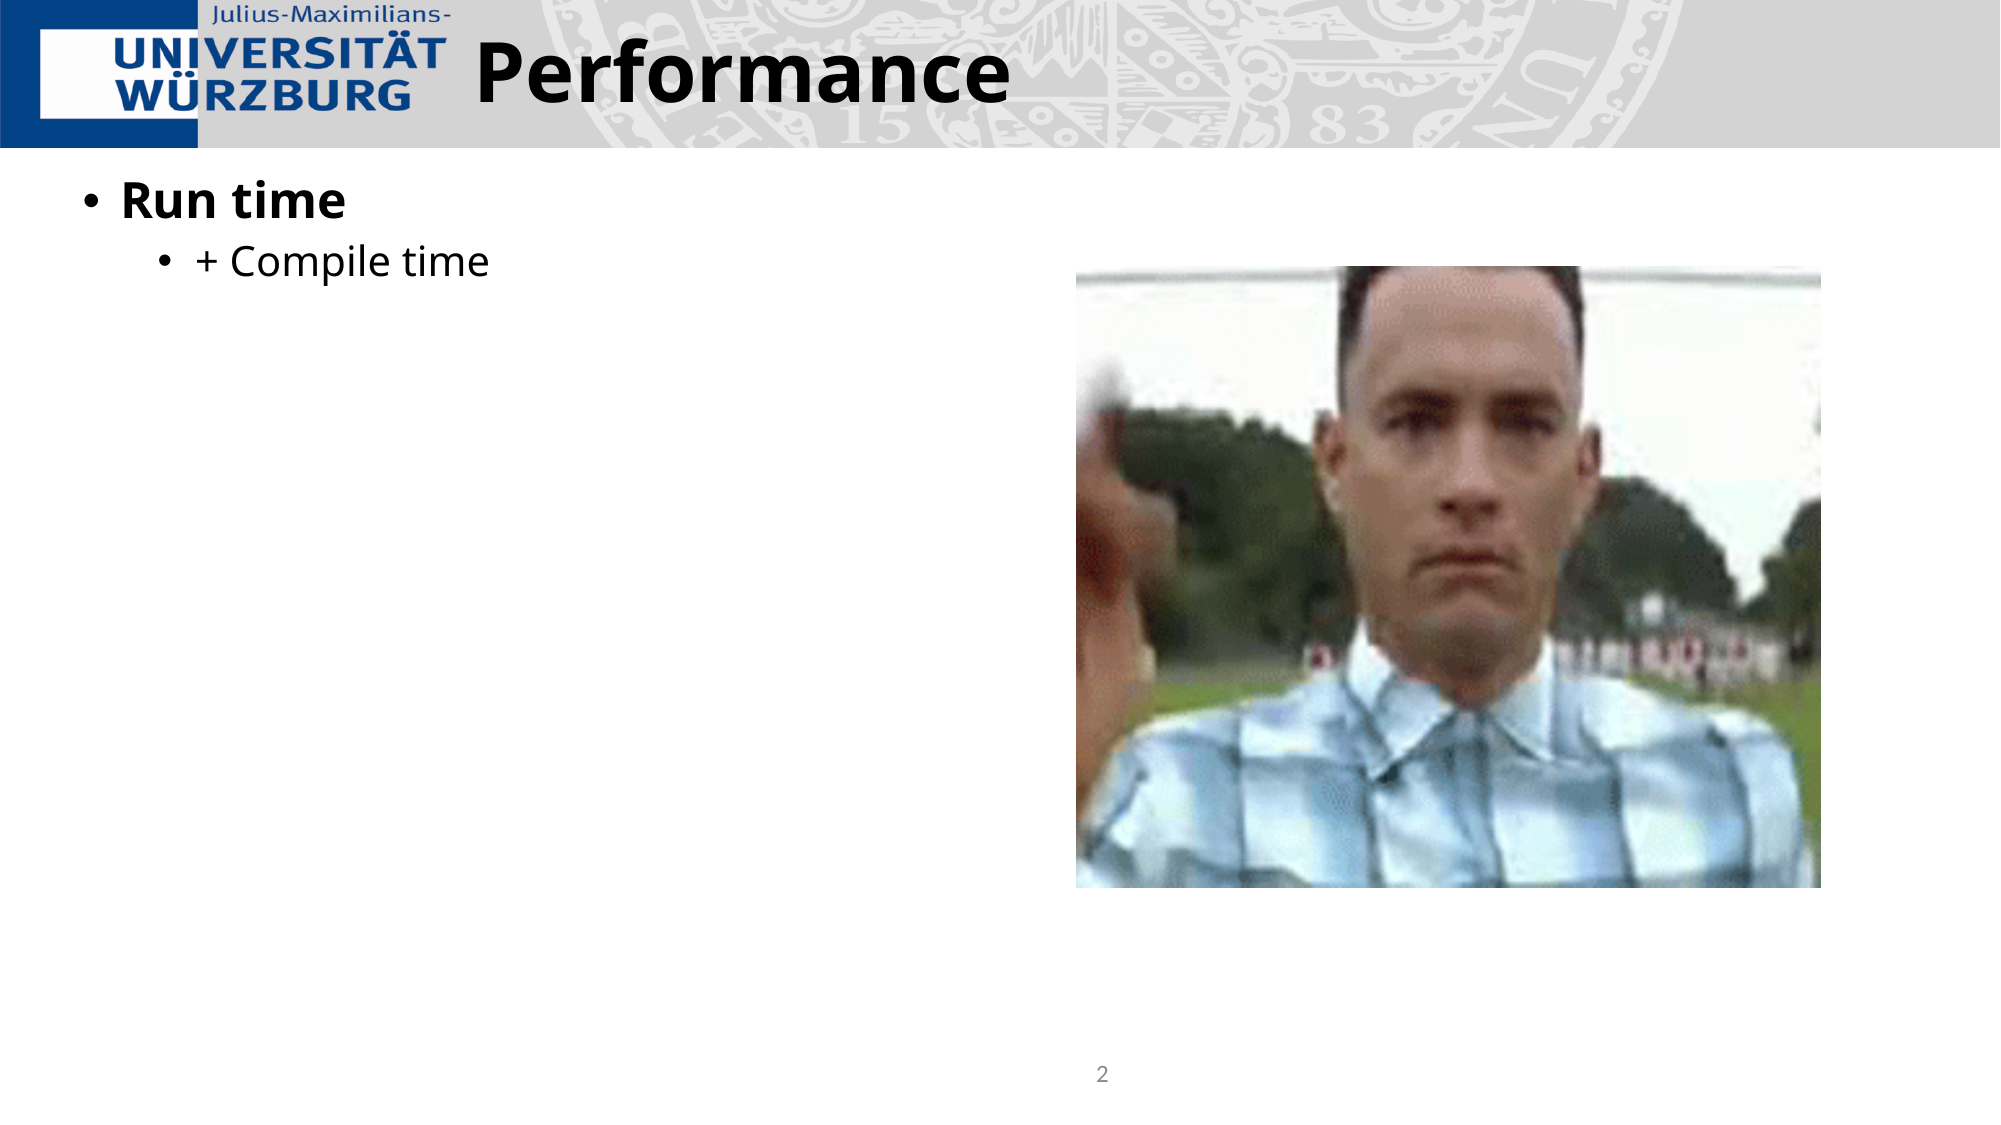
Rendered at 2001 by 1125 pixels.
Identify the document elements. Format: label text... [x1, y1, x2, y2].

picture [0, 0, 2001, 148]
picture [1076, 266, 1821, 888]
slide_number 2 [877, 1042, 1328, 1103]
title Performance [458, 2, 2000, 150]
list Run time + Compile time [67, 168, 784, 1013]
